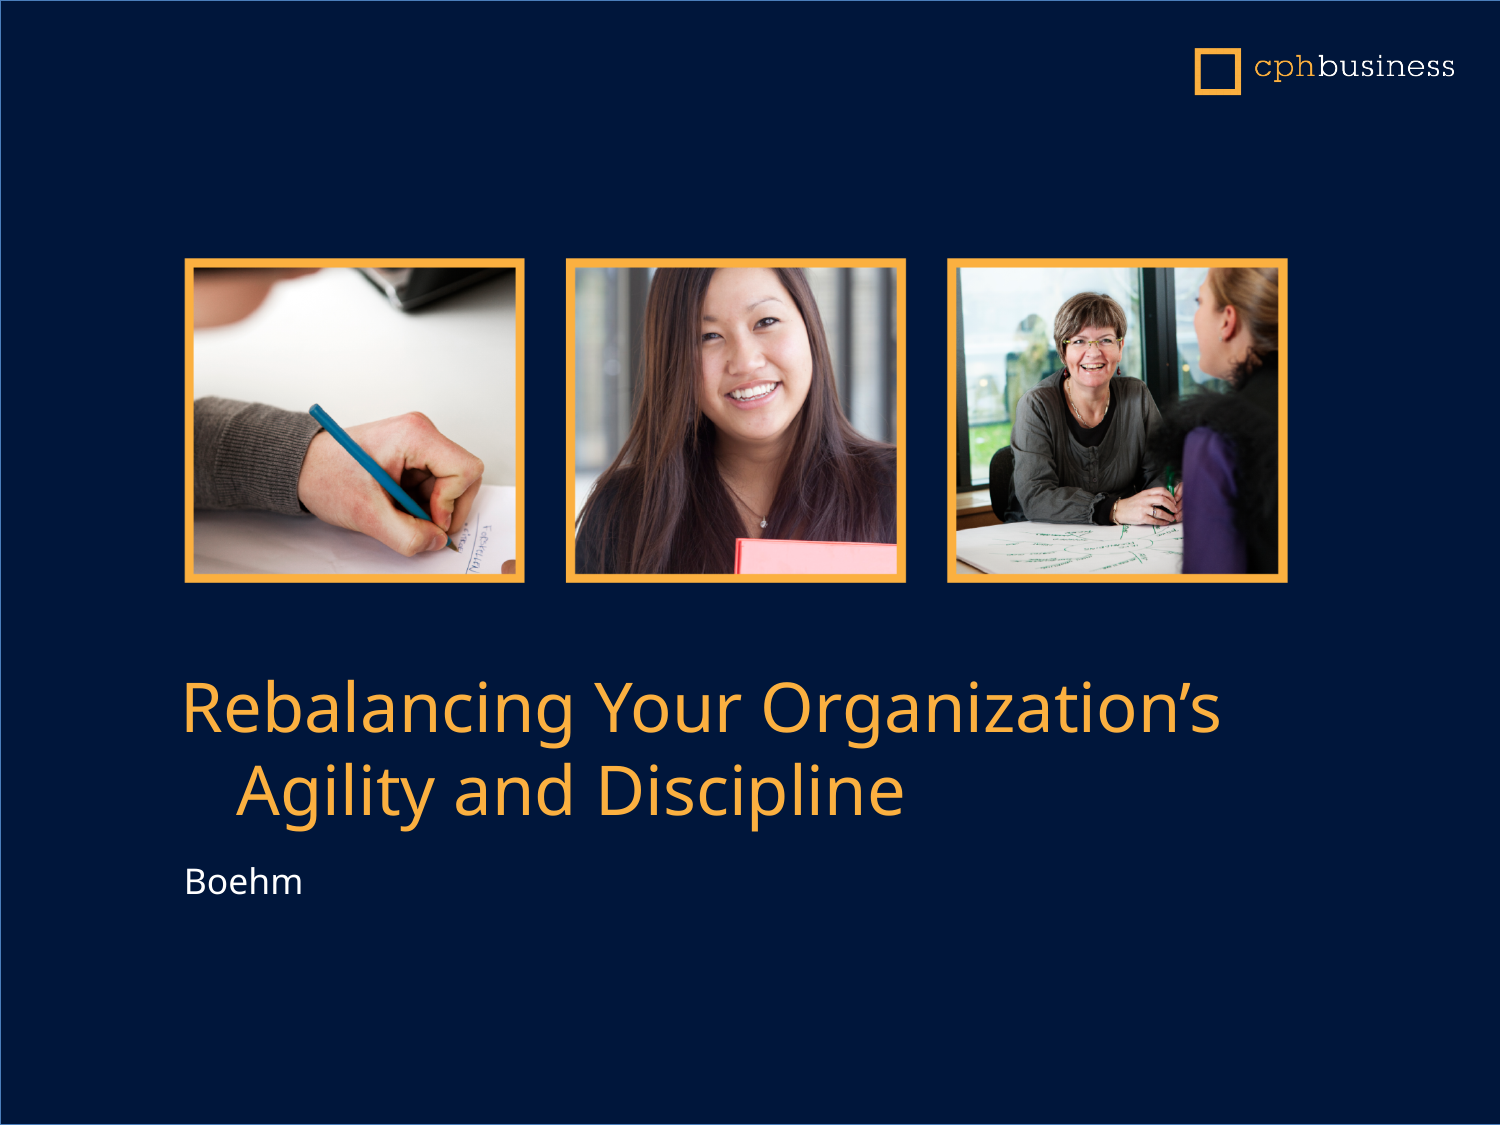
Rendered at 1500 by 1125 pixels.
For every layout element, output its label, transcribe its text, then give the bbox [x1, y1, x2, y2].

picture [1147, 1, 1500, 142]
list Boehm [170, 852, 1316, 1077]
picture [183, 196, 1316, 717]
list Rebalancing Your Organization’s Agility and Discipline [166, 656, 1313, 853]
